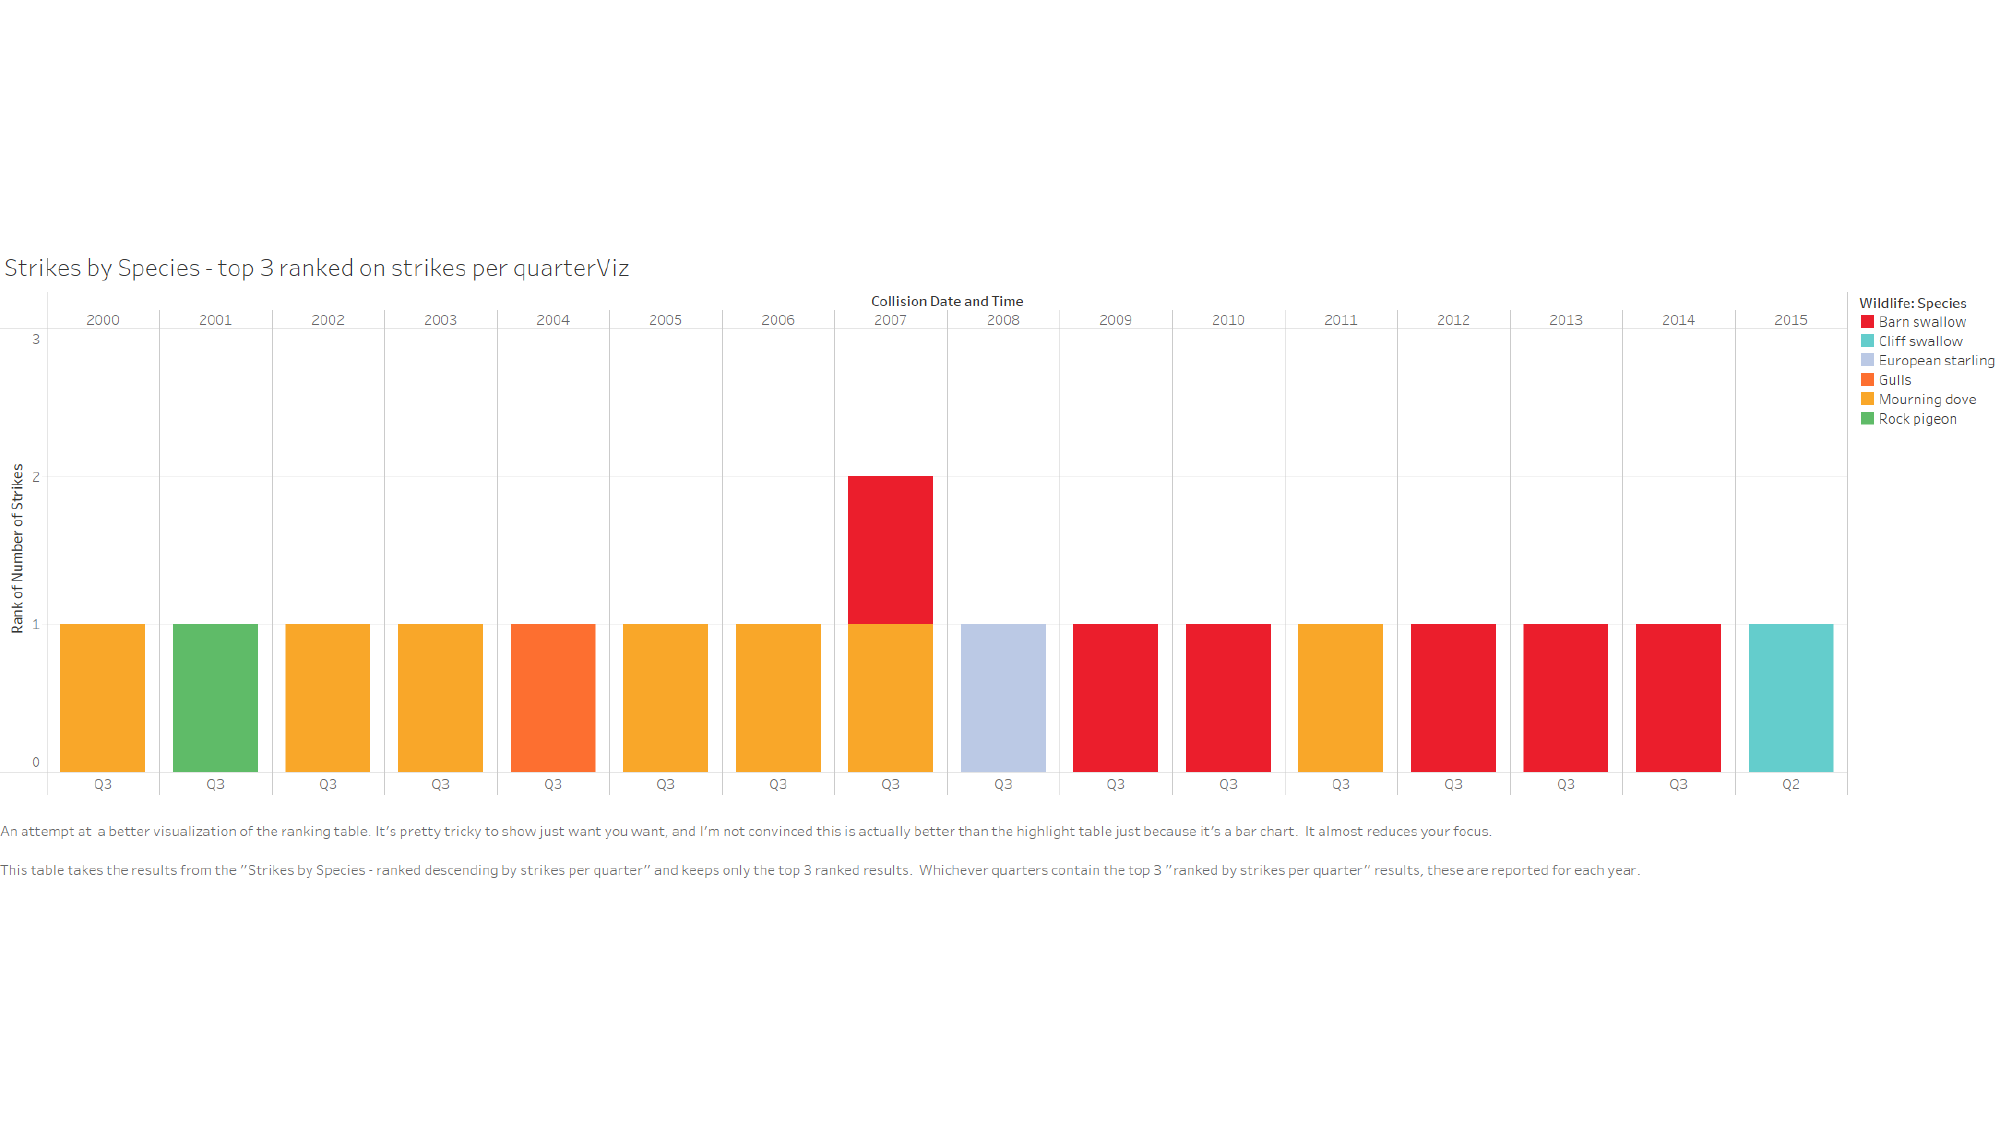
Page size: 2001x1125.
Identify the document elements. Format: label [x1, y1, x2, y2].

picture [0, 245, 2000, 880]
